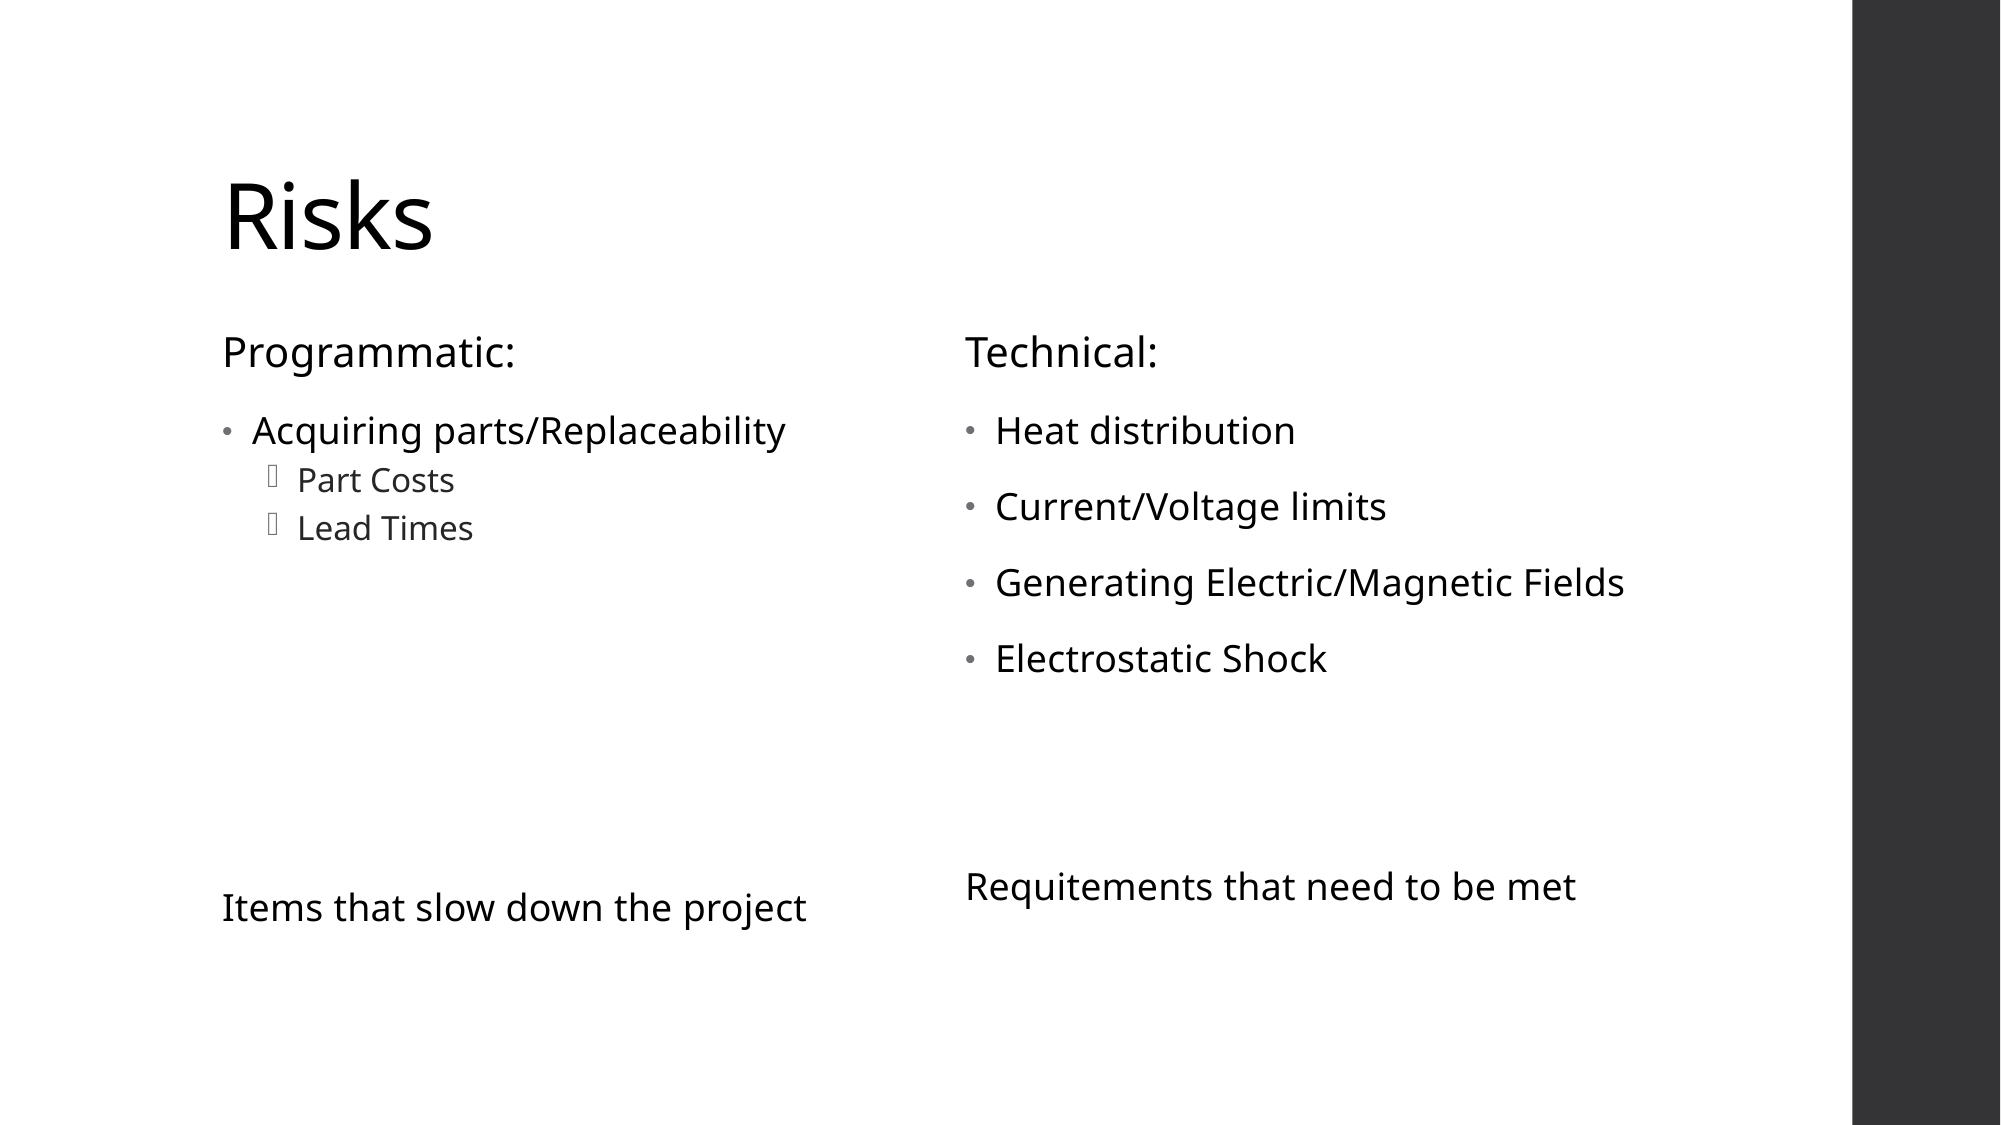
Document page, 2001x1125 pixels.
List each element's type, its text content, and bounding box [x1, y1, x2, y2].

text_box Programmatic: Acquiring parts/Replaceability Part Costs Lead Times Items that slow down the project [206, 322, 950, 1036]
list Technical: Heat distribution Current/Voltage limits Generating Electric/Magnetic Fields Electrostatic Shock Requitements that need to be met [950, 322, 1743, 1036]
title Risks [206, 60, 1797, 278]
